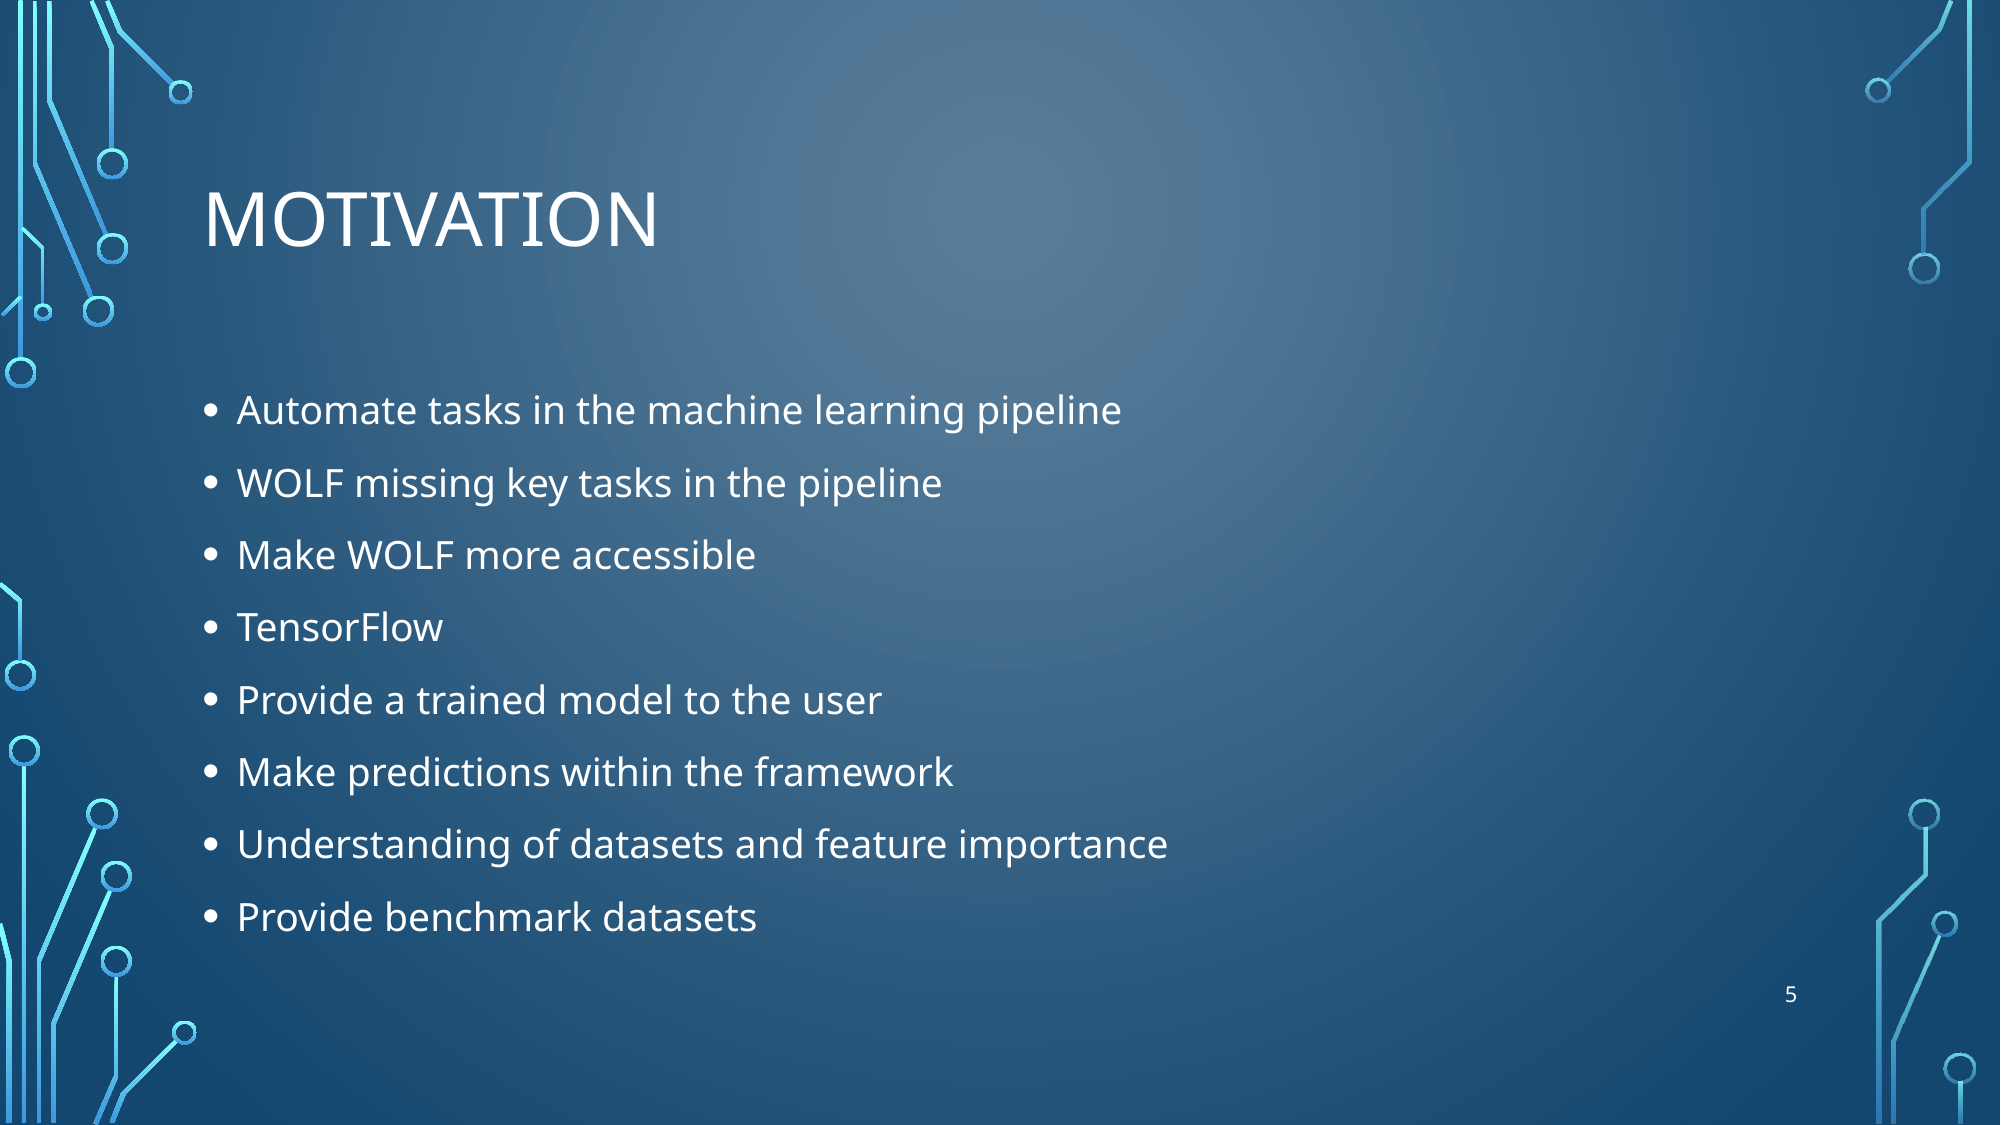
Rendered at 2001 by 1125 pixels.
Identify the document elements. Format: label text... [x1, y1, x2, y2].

title Motivation [187, 101, 1813, 344]
slide_number 4 [1685, 965, 1813, 1025]
list Automate tasks in the machine learning pipeline WOLF missing key tasks in the pipeline Make WOLF more accessible TensorFlow Provide a trained model to the user Make predictions within the framework Understanding of datasets and feature importance Provide benchmark datasets [187, 369, 1813, 950]
